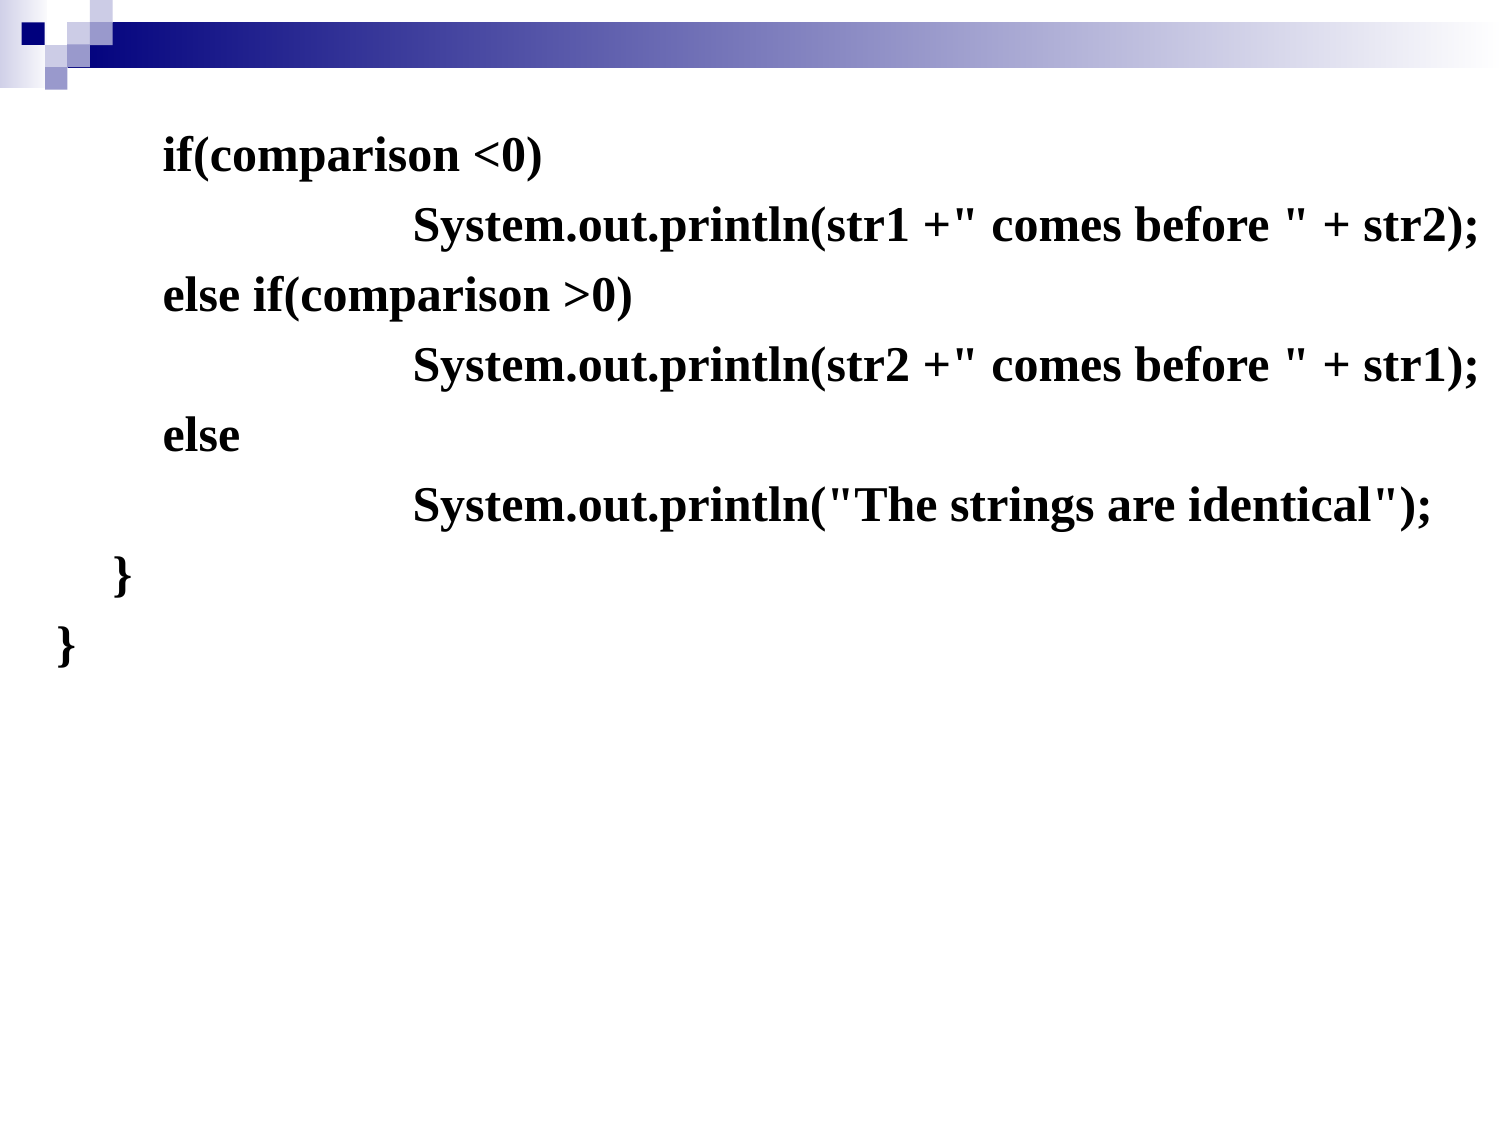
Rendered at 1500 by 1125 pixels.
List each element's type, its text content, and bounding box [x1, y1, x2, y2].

list if(comparison <0) System.out.println(str1 +" comes before " + str2); else if(comparison >0) System.out.println(str2 +" comes before " + str1); else System.out.println("The strings are identical"); } } [41, 113, 1500, 1059]
